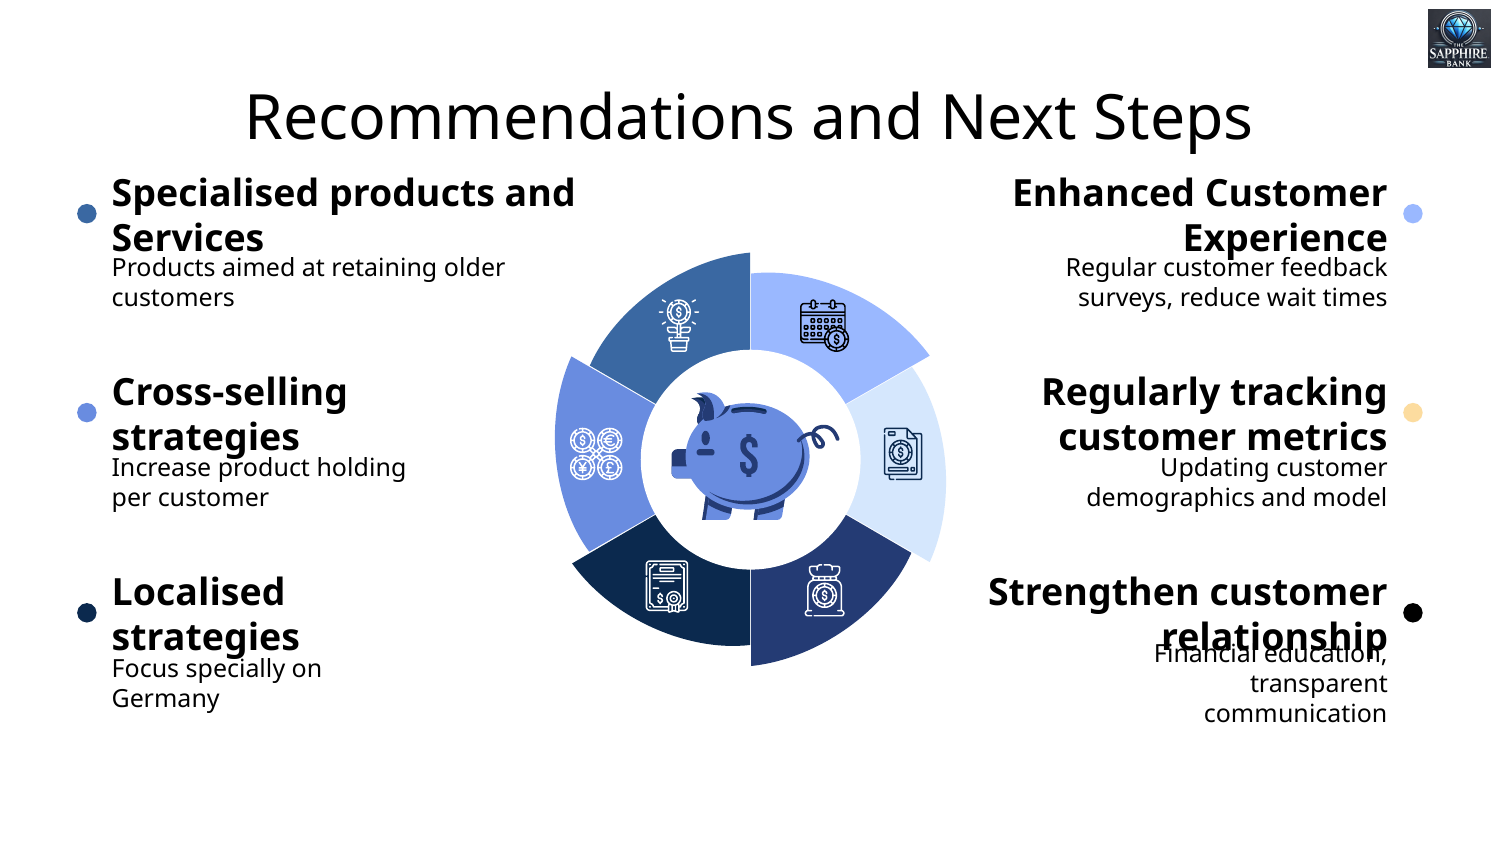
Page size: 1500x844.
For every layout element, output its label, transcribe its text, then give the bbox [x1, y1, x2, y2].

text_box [799, 299, 850, 353]
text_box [883, 427, 923, 481]
text_box [1408, 203, 1423, 224]
text_box [77, 402, 91, 423]
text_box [645, 560, 689, 614]
title Recommendations and Next Steps [75, 88, 1425, 141]
text_box [77, 603, 91, 623]
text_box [851, 583, 1404, 728]
text_box [1408, 402, 1423, 423]
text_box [671, 392, 840, 521]
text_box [96, 383, 497, 527]
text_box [887, 184, 1404, 327]
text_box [569, 427, 623, 481]
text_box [96, 184, 623, 327]
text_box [96, 583, 452, 728]
text_box [77, 203, 91, 224]
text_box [874, 383, 1404, 527]
picture [1428, 9, 1491, 68]
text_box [542, 252, 959, 667]
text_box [658, 299, 700, 353]
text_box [804, 563, 845, 617]
text_box [1408, 603, 1423, 623]
